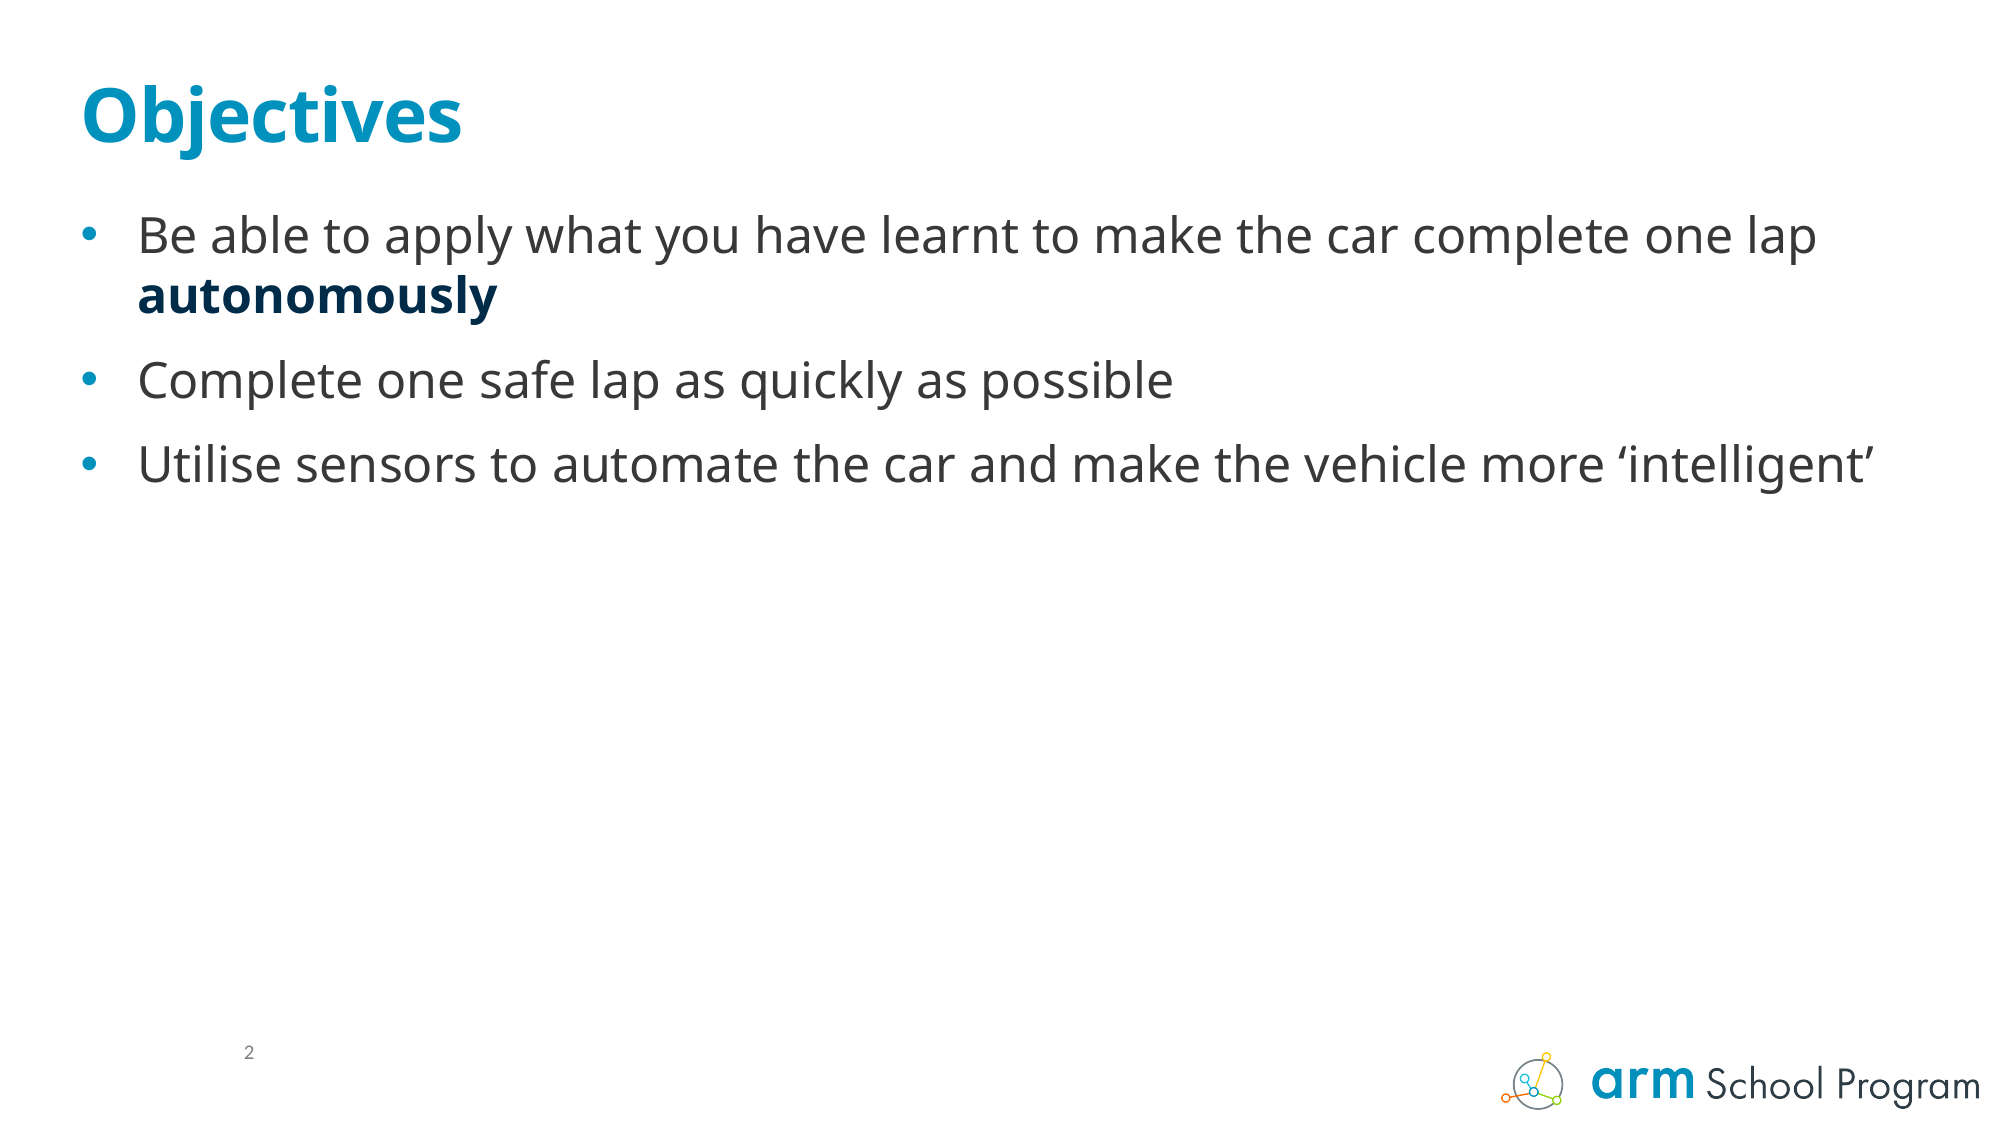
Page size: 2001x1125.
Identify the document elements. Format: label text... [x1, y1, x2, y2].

list Be able to apply what you have learnt to make the car complete one lap autonomously Complete one safe lap as quickly as possible Utilise sensors to automate the car and make the vehicle more ‘intelligent’ [80, 203, 1915, 417]
title Objectives [80, 48, 1915, 158]
picture [1501, 1052, 1979, 1110]
